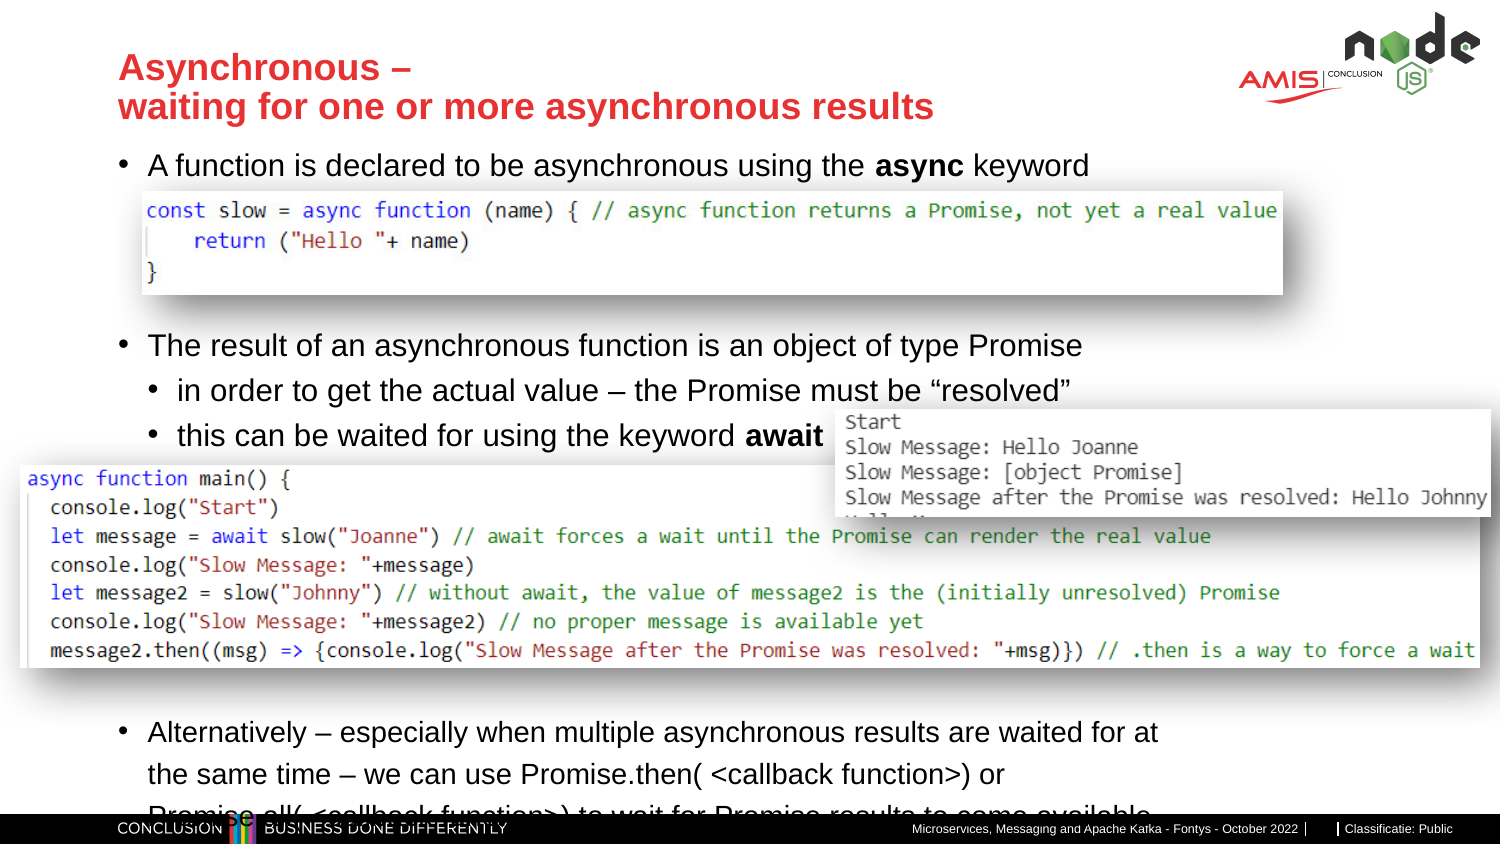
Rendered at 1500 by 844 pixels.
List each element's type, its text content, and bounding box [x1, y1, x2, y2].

picture [1205, 12, 1480, 106]
picture [239, 814, 1500, 844]
footer Microservices, Messaging and Apache Kafka - Fontys - October 2022 [814, 820, 1299, 839]
list A function is declared to be asynchronous using the async keyword The result of an asynchronous function is an object of type Promise in order to get the actual value – the Promise must be “resolved” this can be waited for using the keyword await Alternatively – especially when multiple asynchronous results are waited for at the same time – we can use Promise.then( <callback function>) or Promise.all( <callback function>) to wait for Promise results to come available [118, 716, 1205, 759]
picture [0, 814, 236, 844]
title Asynchronous – waiting for one or more asynchronous results [118, 47, 1205, 130]
picture [20, 409, 1491, 668]
list A function is declared to be asynchronous using the async keyword The result of an asynchronous function is an object of type Promise in order to get the actual value – the Promise must be “resolved” this can be waited for using the keyword await Alternatively – especially when multiple asynchronous results are waited for at the same time – we can use Promise.then( <callback function>) or Promise.all( <callback function>) to wait for Promise results to come available [118, 138, 1205, 449]
picture [142, 191, 1283, 295]
